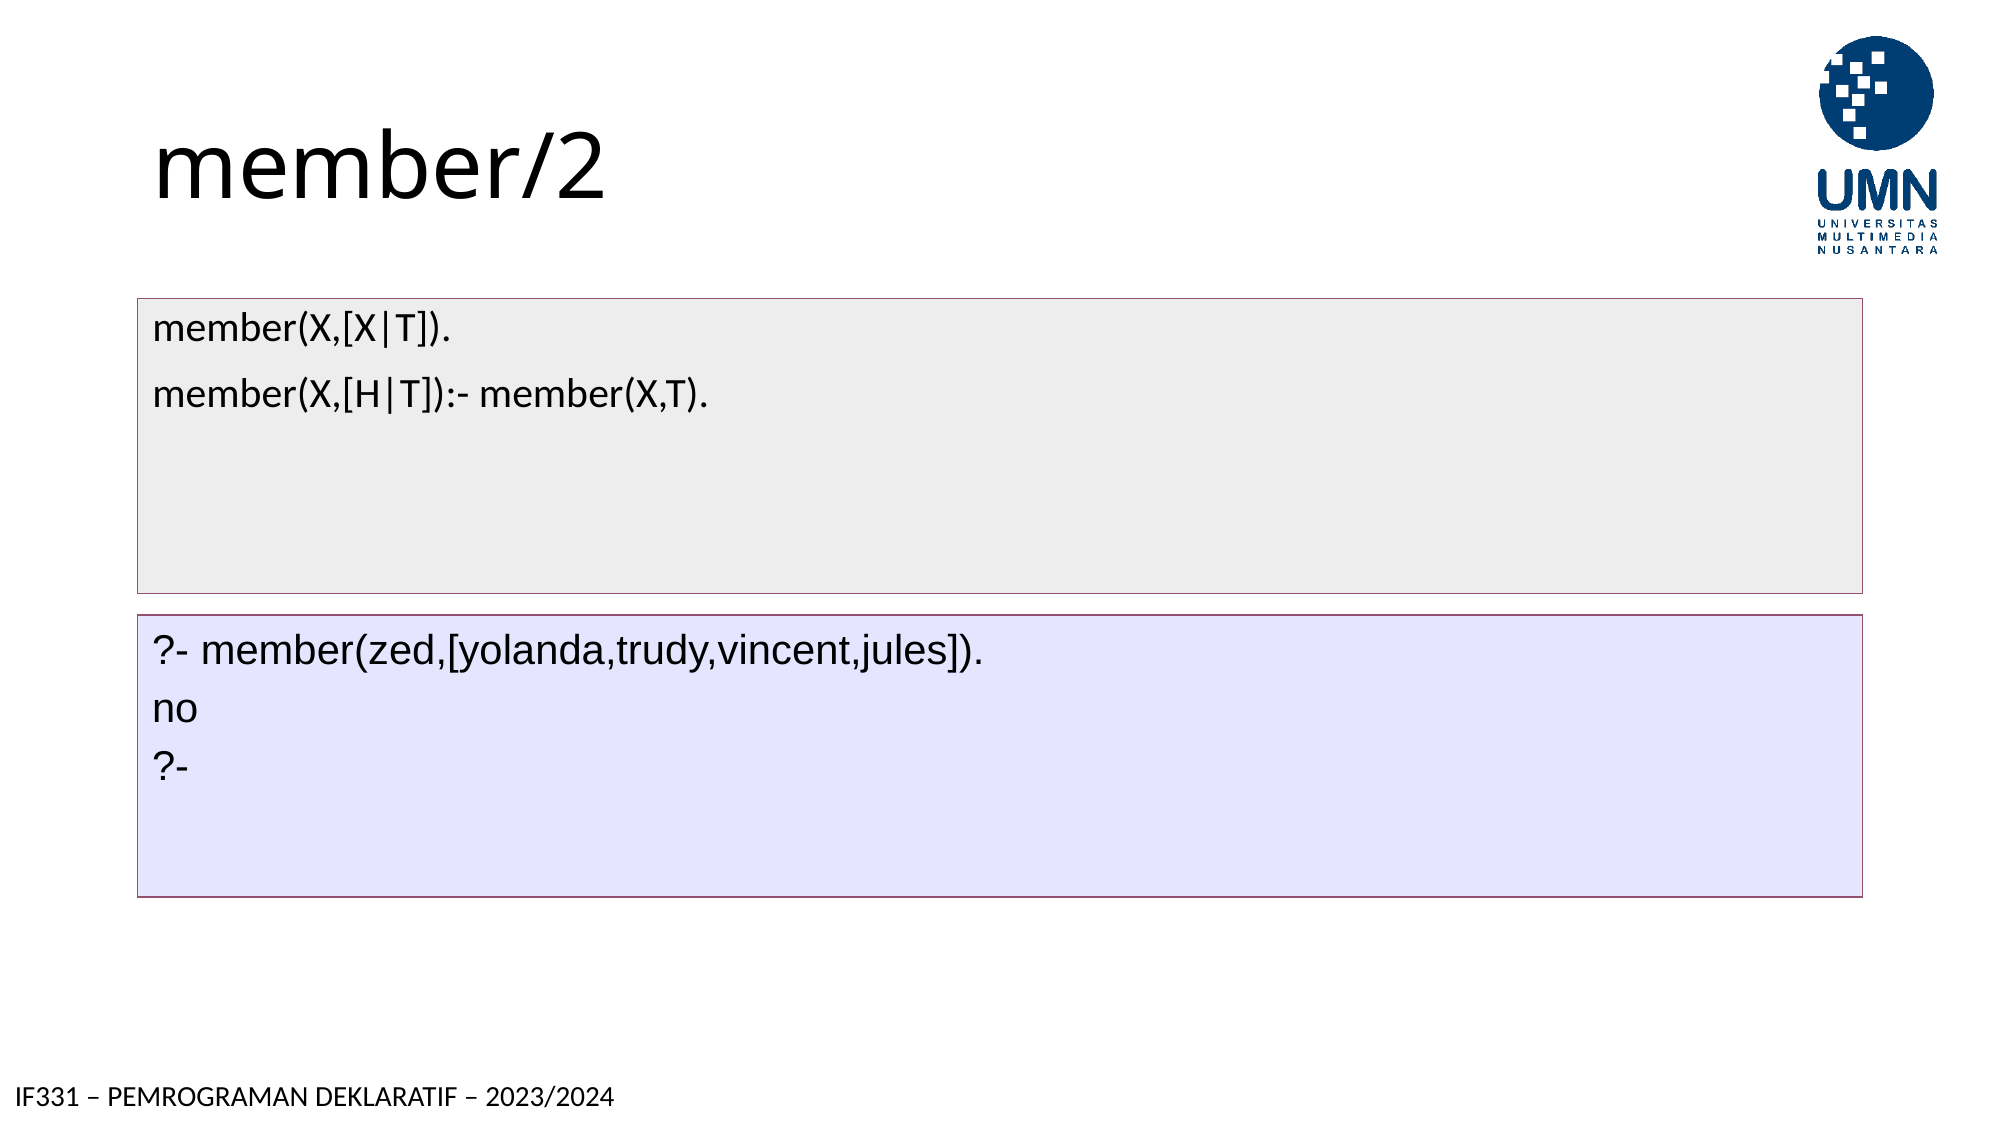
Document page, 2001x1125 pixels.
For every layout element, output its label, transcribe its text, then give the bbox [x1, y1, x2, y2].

text_box member(X,[X|T]). member(X,[H|T]):- member(X,T). [137, 298, 1863, 594]
text_box IF331 – PEMROGRAMAN DEKLARATIF – 2023/2024 [0, 1069, 2000, 1120]
title member/2 [137, 59, 1863, 278]
text_box ?- member(zed,[yolanda,trudy,vincent,jules]). no ?- [137, 615, 1863, 897]
picture [1818, 36, 1937, 254]
